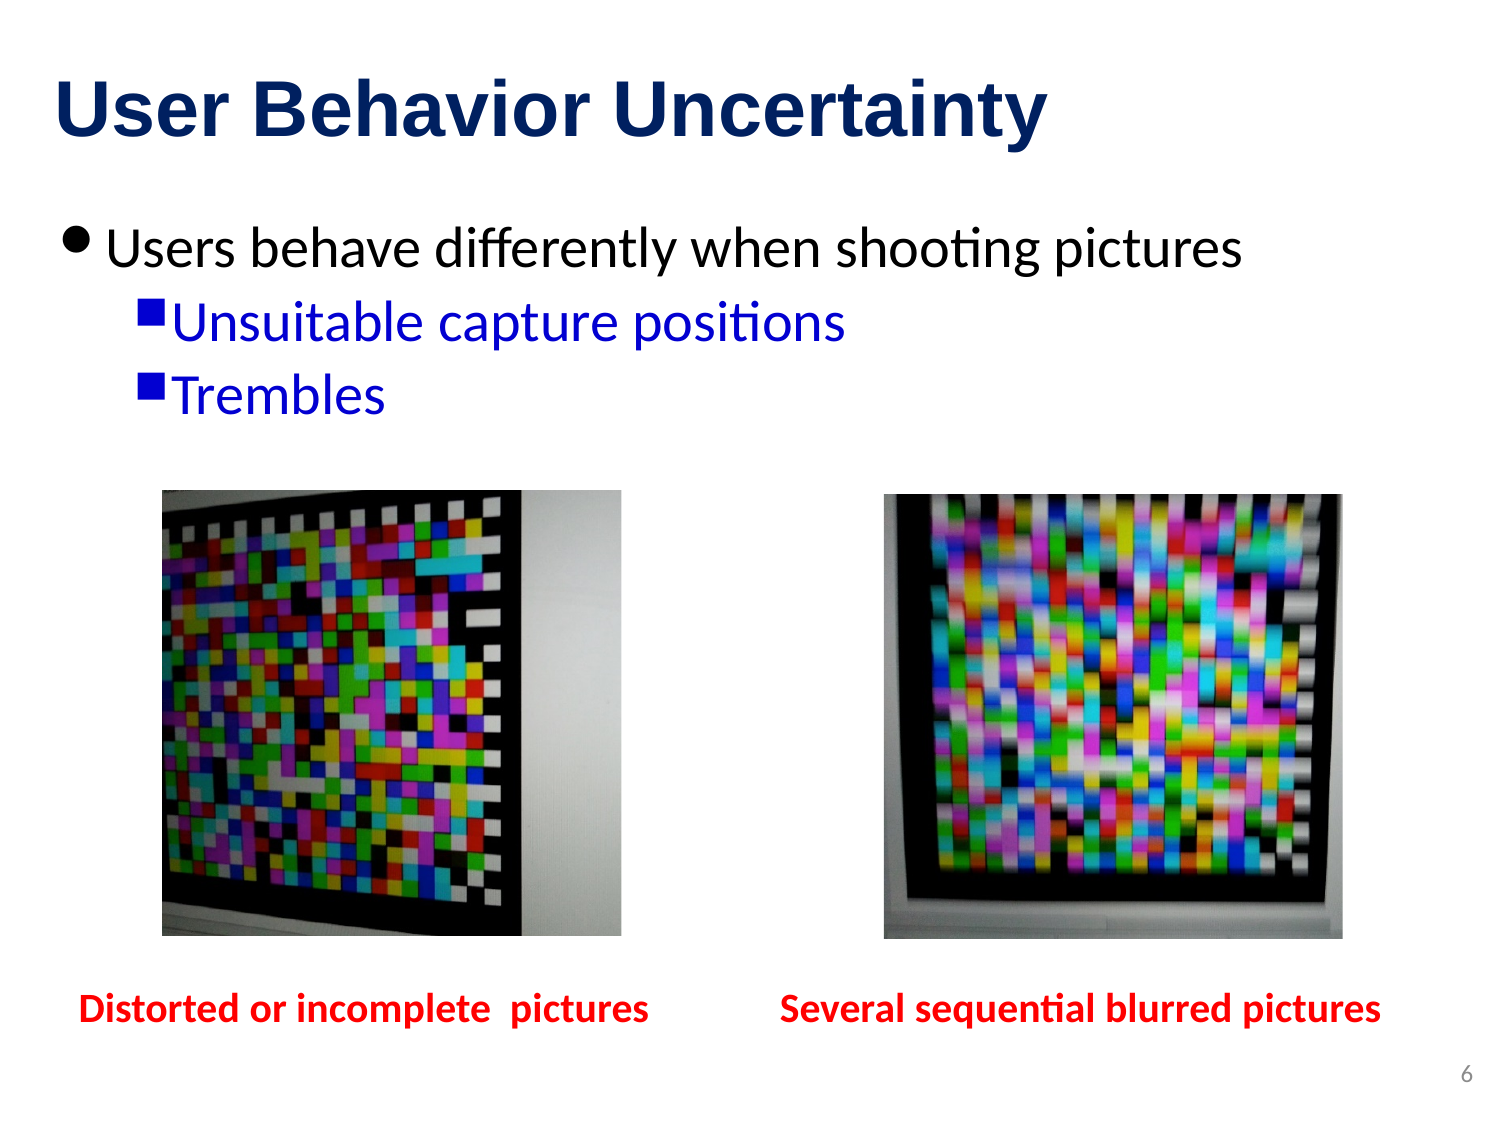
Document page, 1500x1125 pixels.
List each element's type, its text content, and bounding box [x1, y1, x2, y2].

text_box Several sequential blurred pictures [765, 978, 1472, 1039]
title User Behavior Uncertainty [39, 18, 1454, 204]
text_box Distorted or incomplete pictures [63, 978, 740, 1039]
picture [162, 490, 622, 936]
slide_number 6 [1150, 1042, 1489, 1103]
list Users behave differently when shooting pictures Unsuitable capture positions Trembles [43, 210, 1457, 442]
picture [883, 494, 1343, 939]
